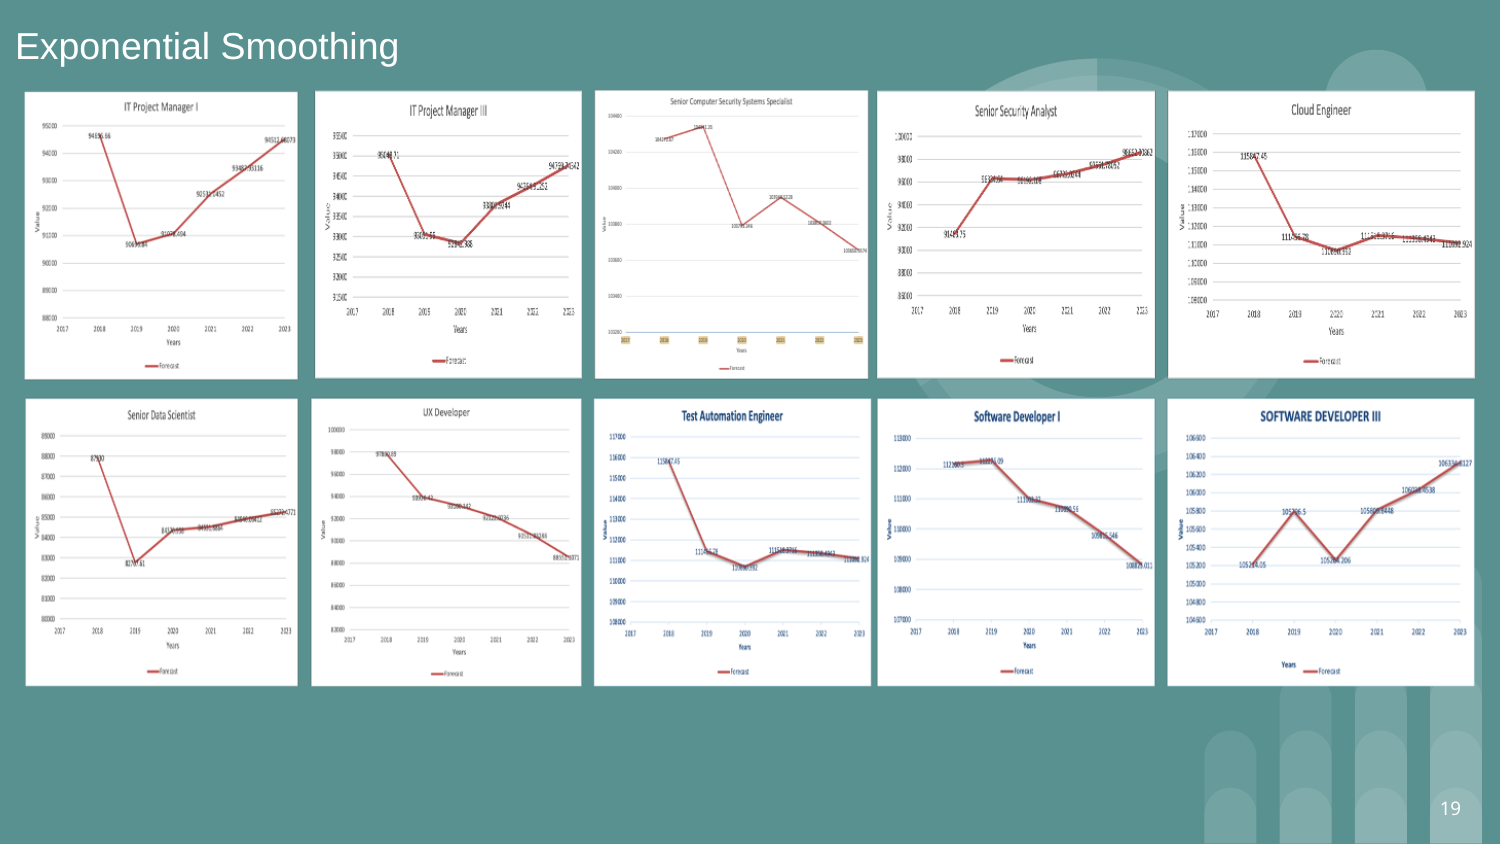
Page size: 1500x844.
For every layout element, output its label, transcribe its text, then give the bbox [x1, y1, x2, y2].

picture [24, 90, 1476, 687]
text_box Exponential Smoothing [0, 0, 493, 82]
slide_number 19 [1386, 777, 1477, 842]
